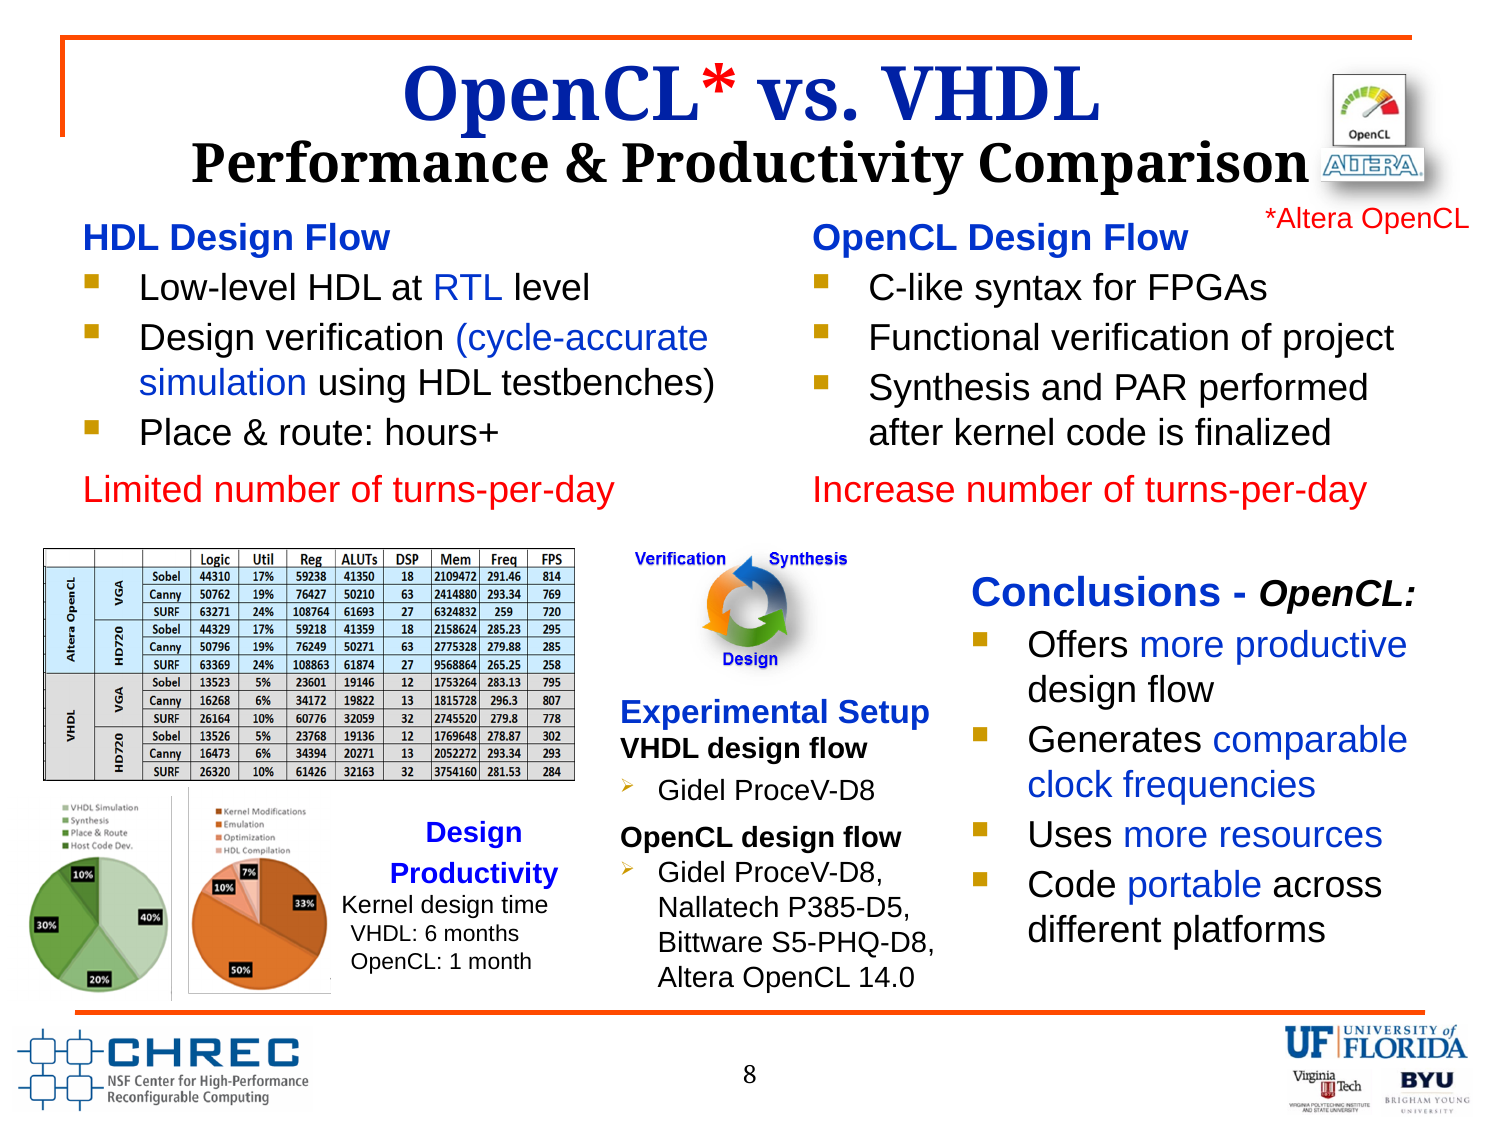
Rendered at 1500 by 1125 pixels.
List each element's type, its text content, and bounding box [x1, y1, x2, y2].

text_box Experimental Setup VHDL design flow Gidel ProceV-D8 OpenCL design flow Gidel ProceV-D8, Nallatech P385-D5, Bittware S5-PHQ-D8, Altera OpenCL 14.0 [605, 682, 956, 1001]
text_box OpenCL Design Flow C-like syntax for FPGAs Functional verification of project Synthesis and PAR performed after kernel code is finalized Increase number of turns-per-day [797, 205, 1414, 518]
picture [12, 1026, 313, 1112]
picture [623, 532, 860, 693]
text_box Conclusions - OpenCL: Offers more productive design flow Generates comparable clock frequencies Uses more resources Code portable across different platforms [956, 557, 1491, 1003]
text_box *Altera OpenCL [1250, 191, 1485, 242]
picture [1301, 53, 1465, 222]
slide_number 8 [599, 1024, 901, 1101]
picture [1280, 1021, 1476, 1117]
picture [43, 548, 575, 781]
text_box Design Productivity Kernel design time VHDL: 6 months OpenCL: 1 month [335, 805, 623, 982]
text_box OpenCL* vs. VHDL Performance & Productivity Comparison [61, 37, 1443, 220]
picture [7, 787, 331, 1001]
text_box HDL Design Flow Low-level HDL at RTL level Design verification (cycle-accurate simulation using HDL testbenches) Place & route: hours+ Limited number of turns-per-day [67, 205, 754, 563]
